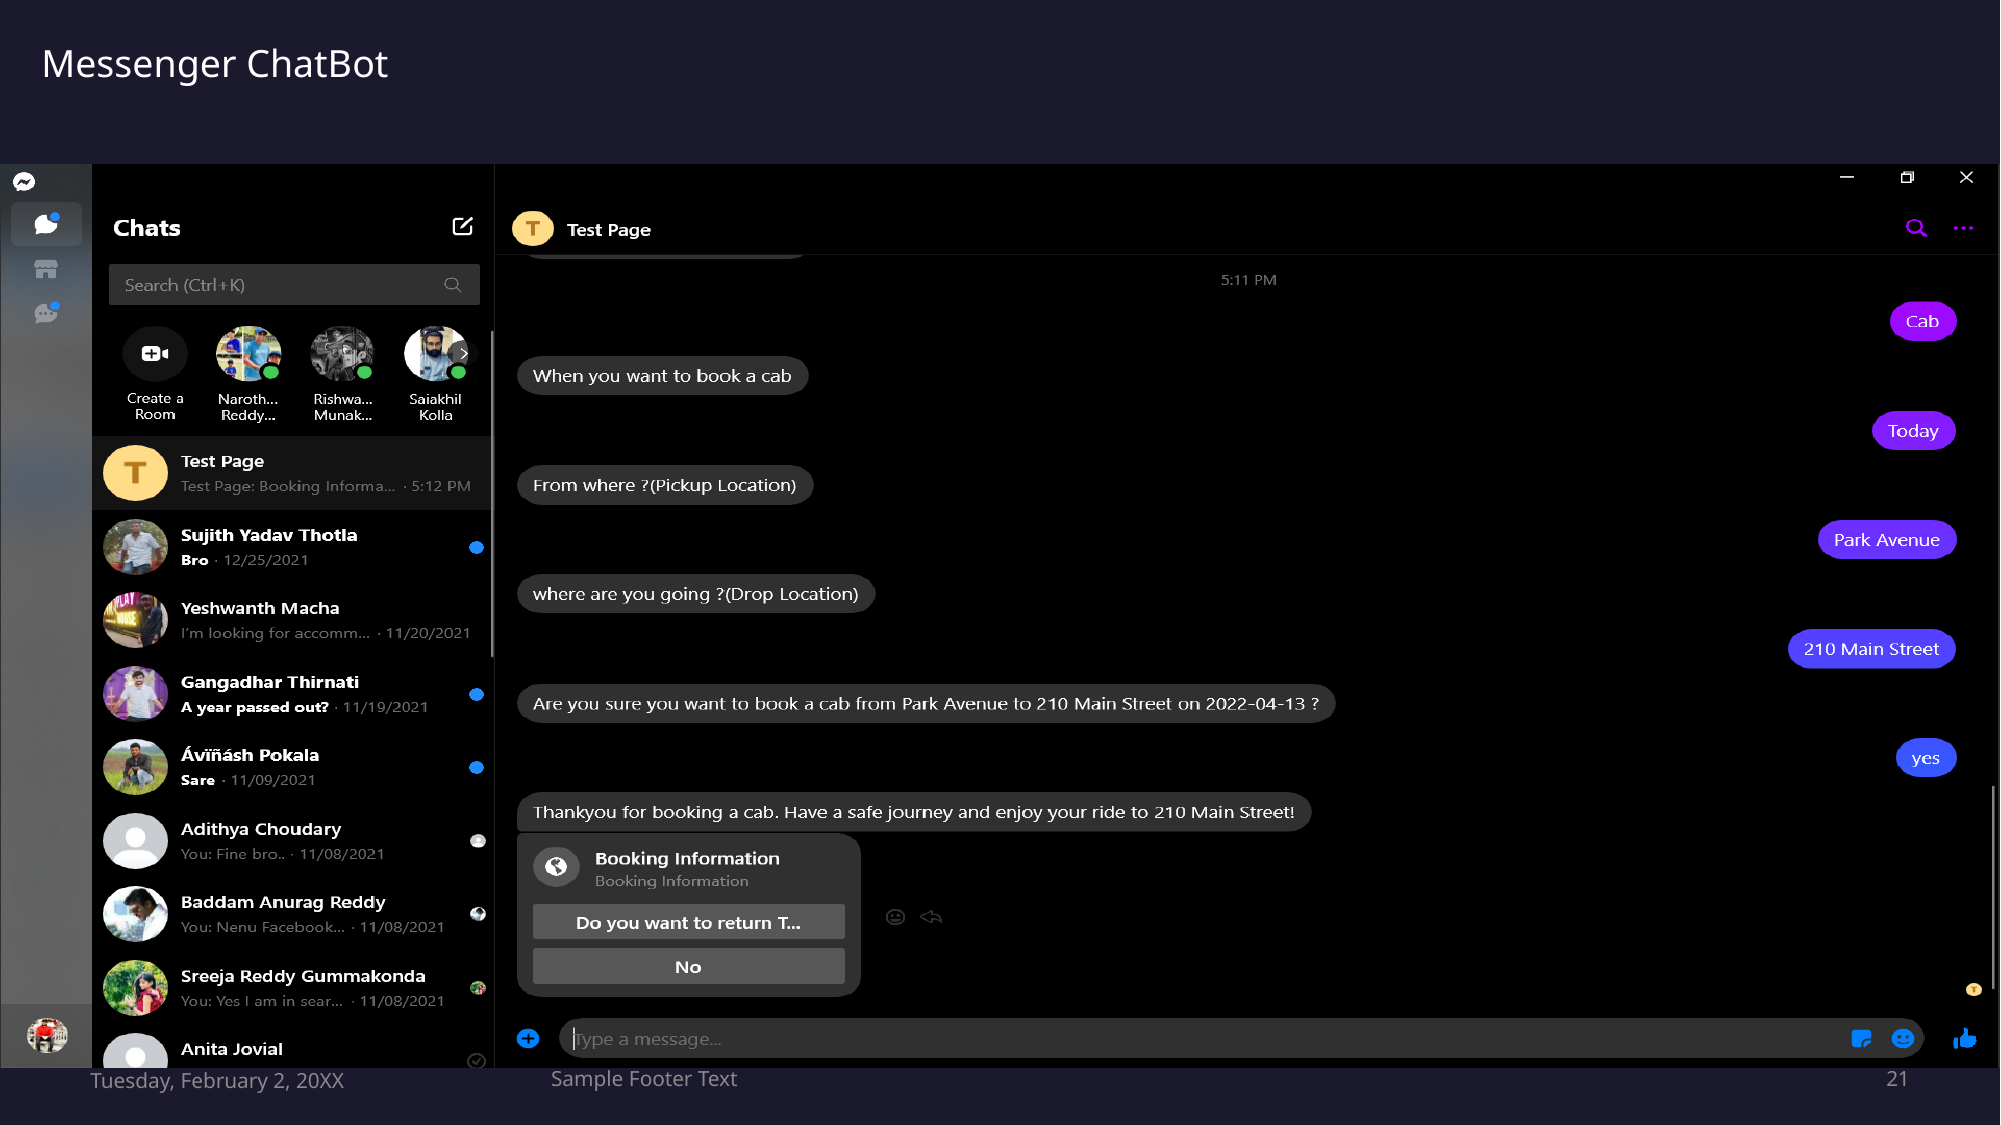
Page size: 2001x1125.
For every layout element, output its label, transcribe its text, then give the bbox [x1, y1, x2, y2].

text_box Messenger ChatBot [26, 32, 752, 92]
slide_number 21 [1632, 1068, 1910, 1093]
footer Sample Footer Text [551, 1068, 1598, 1093]
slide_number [90, 1068, 522, 1093]
picture [0, 164, 2000, 1068]
